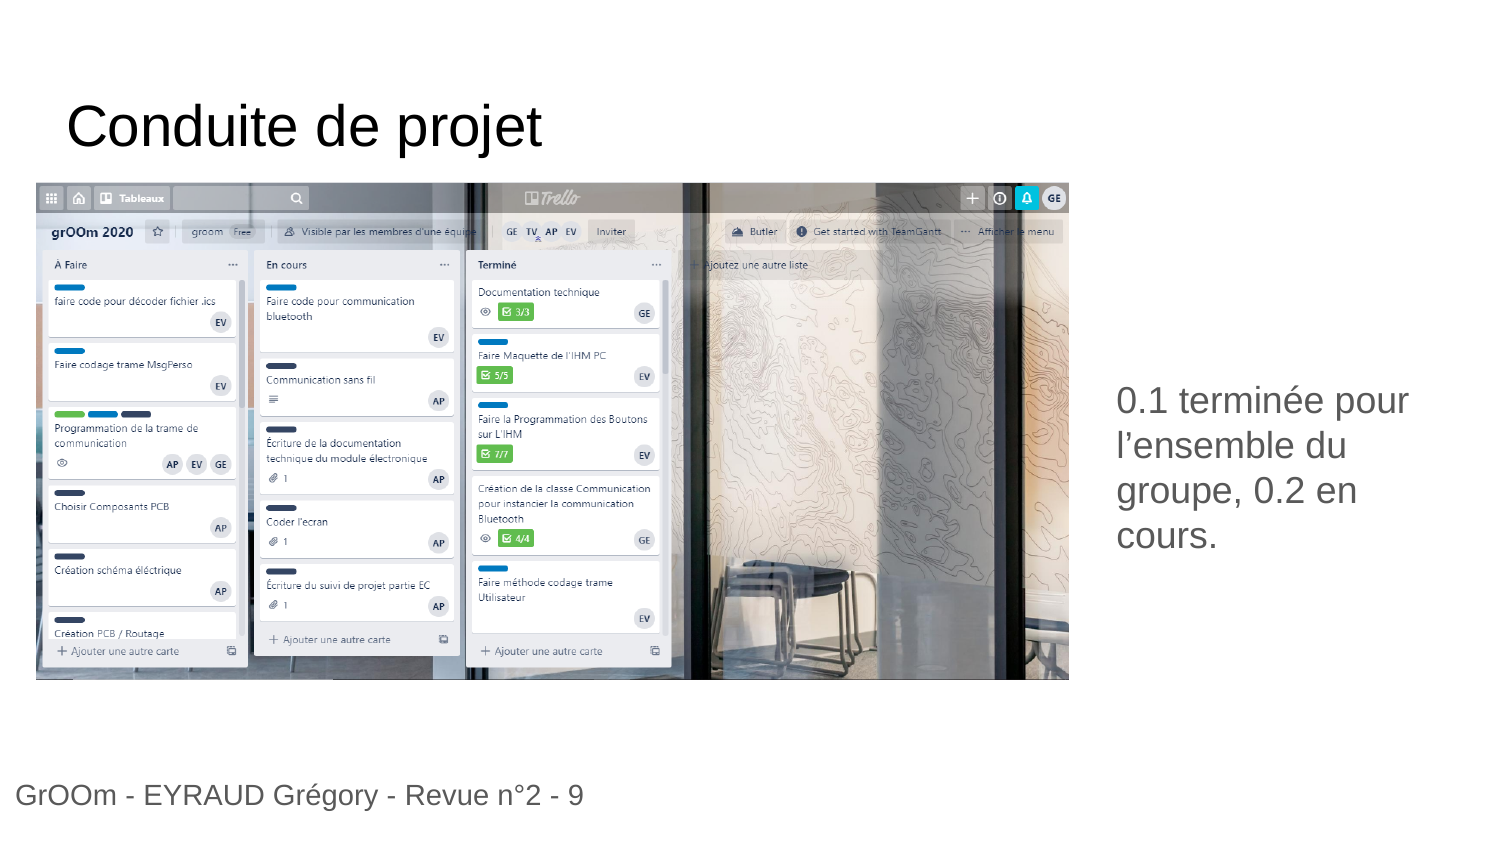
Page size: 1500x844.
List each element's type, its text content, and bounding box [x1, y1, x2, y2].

picture [36, 181, 1070, 681]
title Conduite de projet [51, 72, 1449, 167]
list 0.1 terminée pour l’ensemble du groupe, 0.2 en cours. [1101, 182, 1479, 750]
list GrOOm - EYRAUD Grégory - Revue n°2 - 9 [0, 744, 984, 844]
